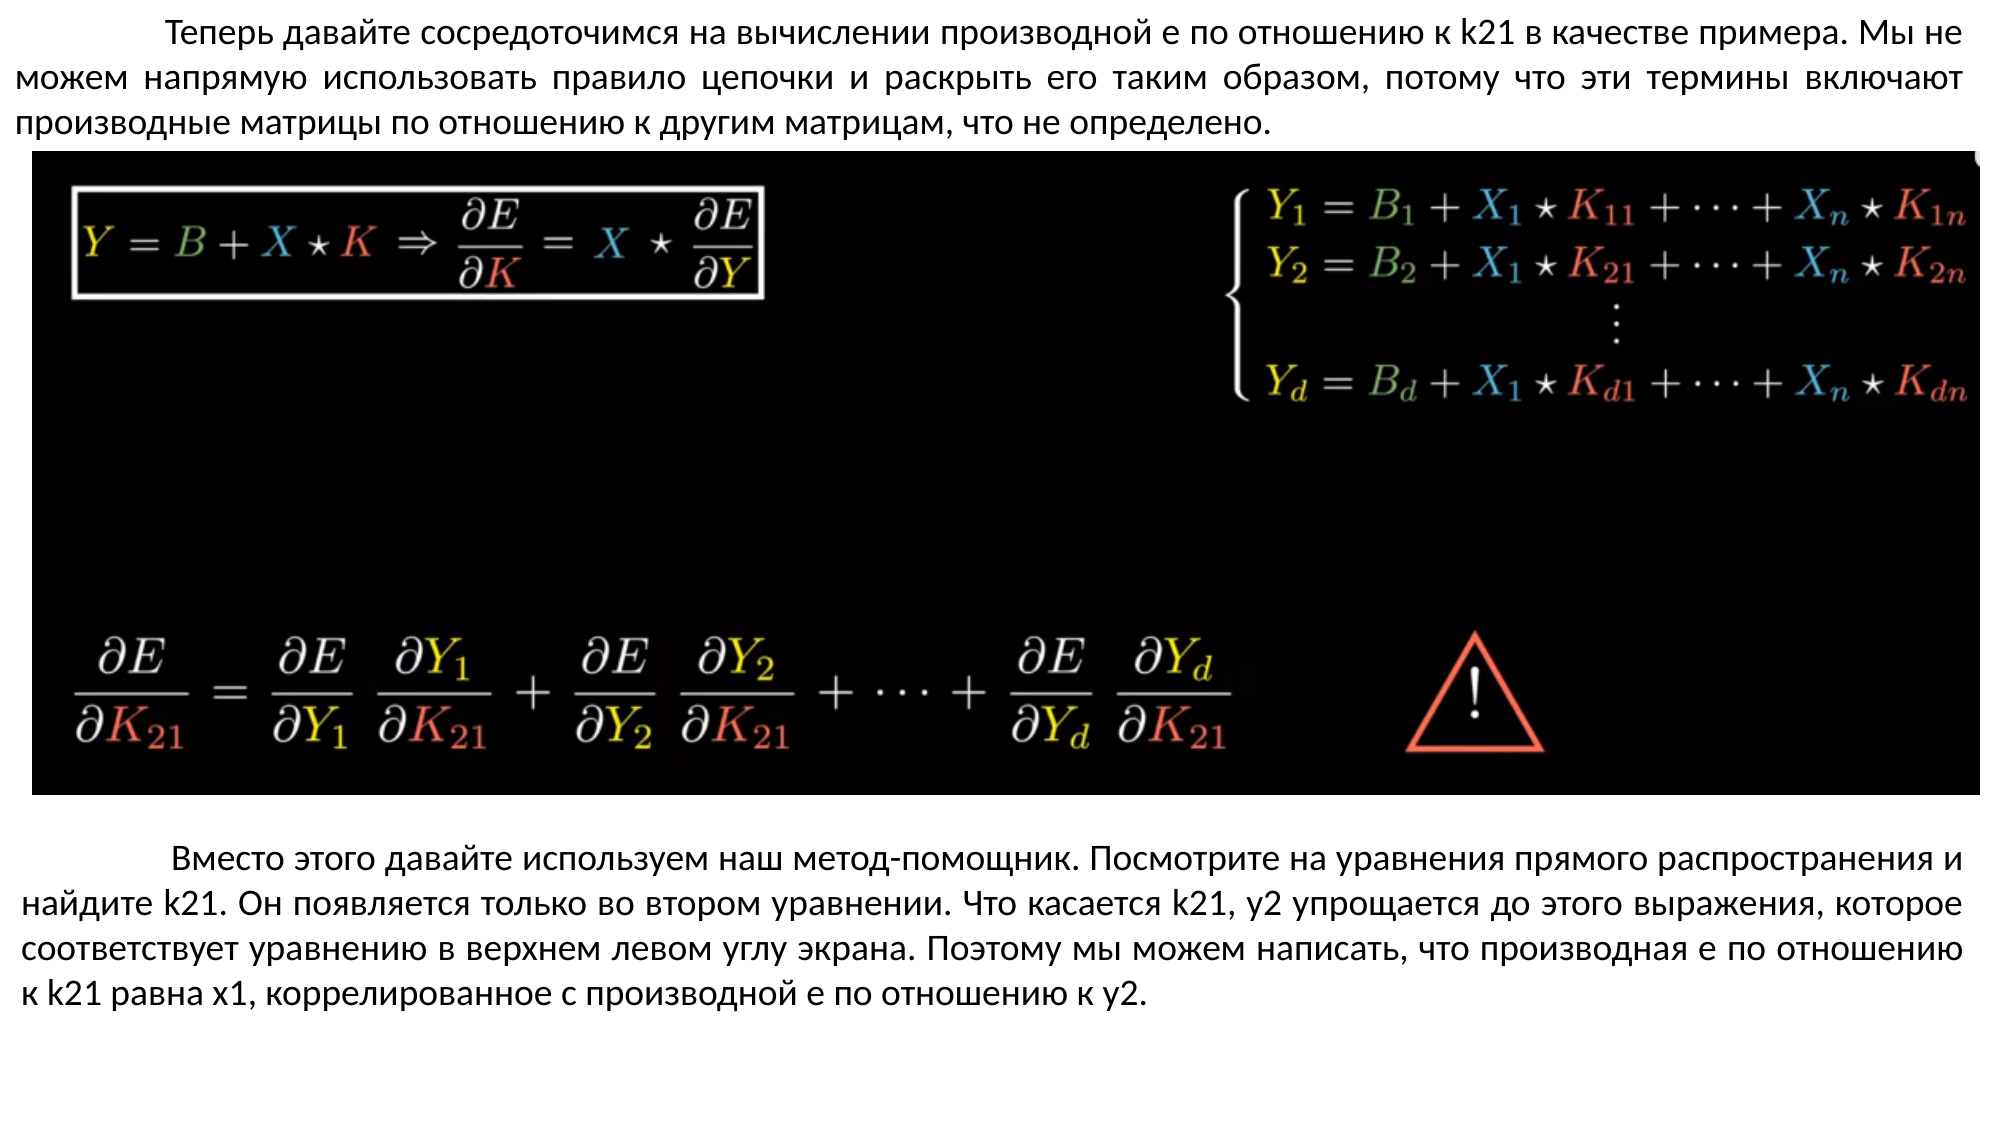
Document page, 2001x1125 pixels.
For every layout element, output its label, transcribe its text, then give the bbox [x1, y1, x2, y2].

text_box Вместо этого давайте используем наш метод-помощник. Посмотрите на уравнения прямого распространения и найдите k21. Он появляется только во втором уравнении. Что касается k21, y2 упрощается до этого выражения, которое соответствует уравнению в верхнем левом углу экрана. Поэтому мы можем написать, что производная e по отношению к k21 равна x1, коррелированное с производной e по отношению к y2. [6, 825, 1980, 1021]
picture [32, 151, 1980, 795]
text_box Теперь давайте сосредоточимся на вычислении производной e по отношению к k21 в качестве примера. Мы не можем напрямую использовать правило цепочки и раскрыть его таким образом, потому что эти термины включают производные матрицы по отношению к другим матрицам, что не определено. [0, 0, 1980, 150]
